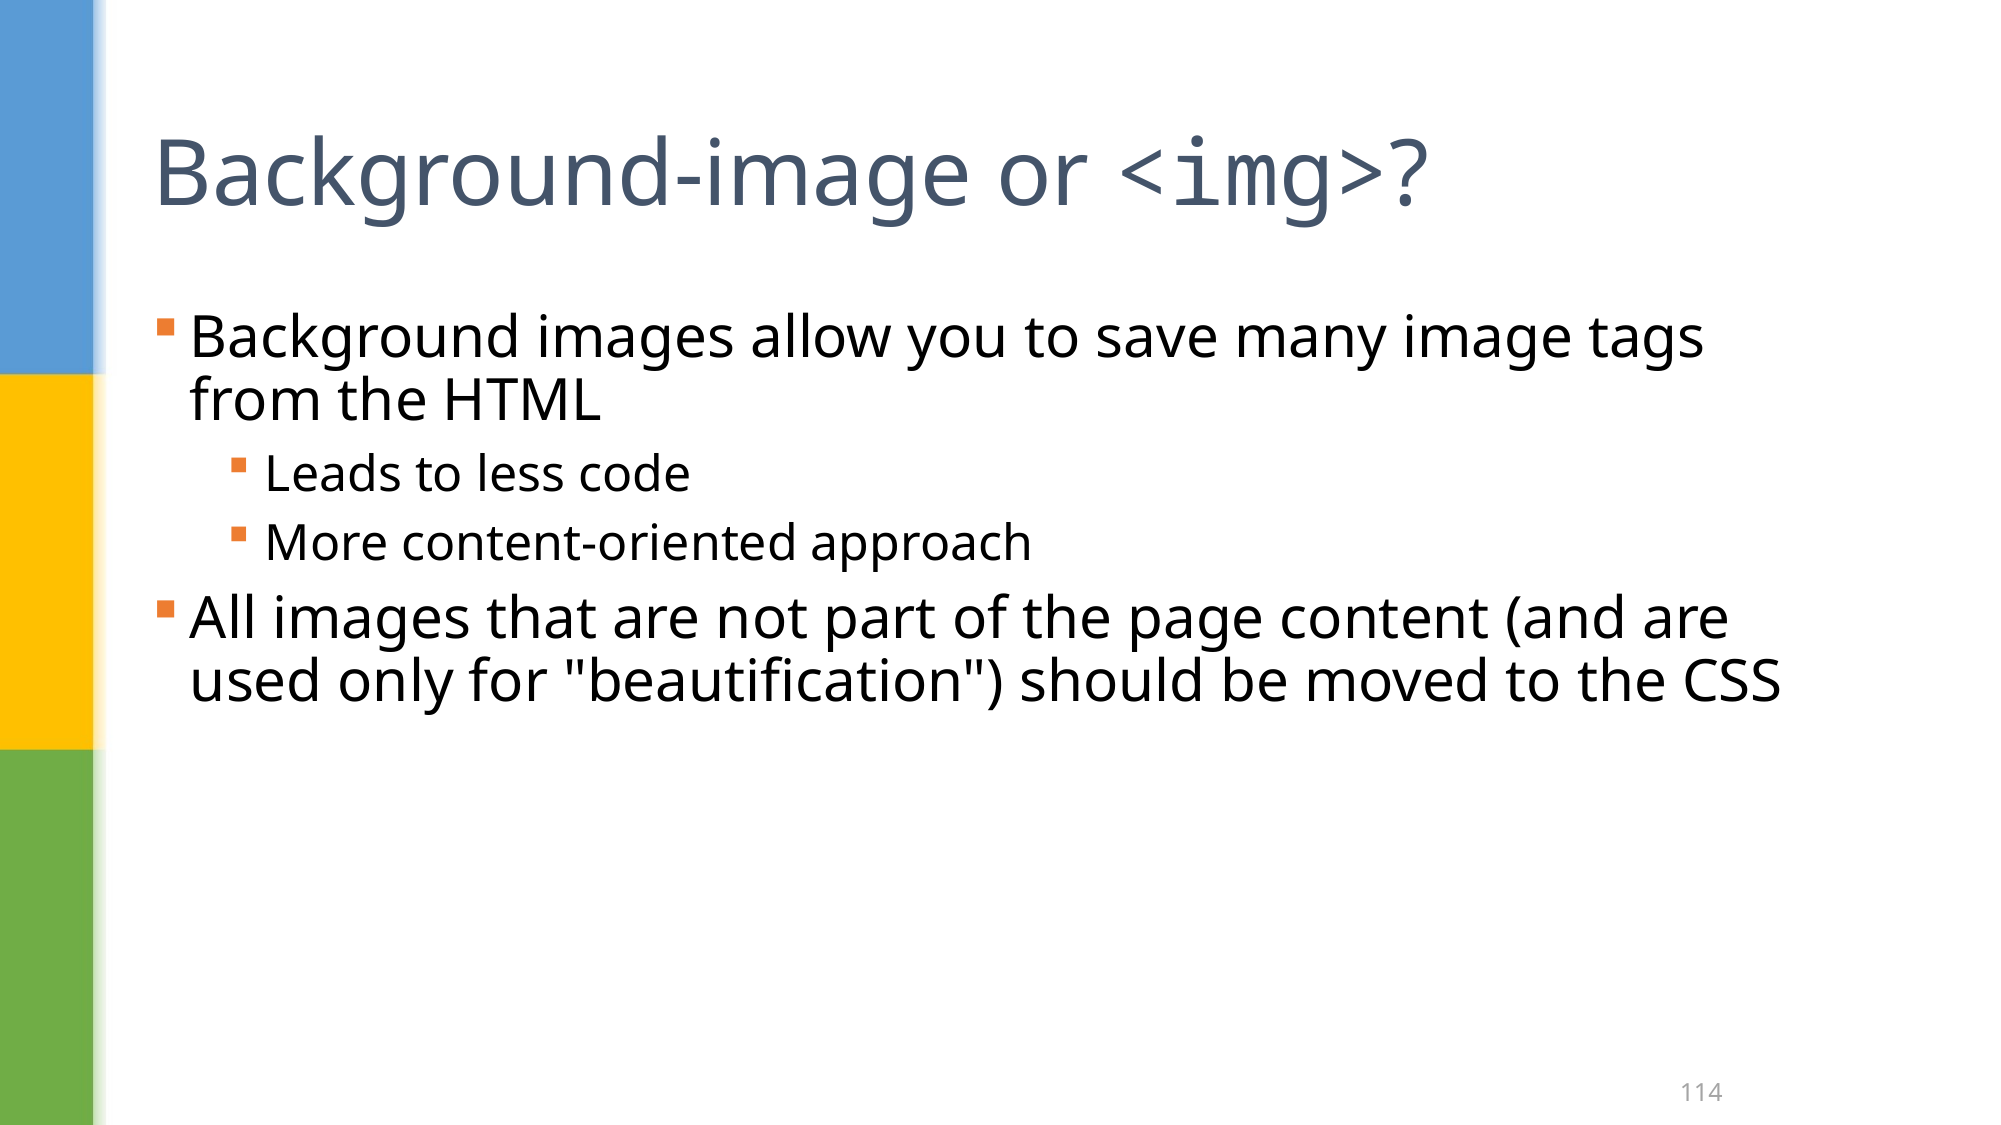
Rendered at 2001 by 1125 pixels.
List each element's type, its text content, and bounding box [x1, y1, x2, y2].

list Background images allow you to save many image tags from the HTML Leads to less code More content-oriented approach All images that are not part of the page content (and are used only for "beautification") should be moved to the CSS [137, 299, 1863, 1014]
slide_number 114 [1662, 1074, 1738, 1113]
picture [0, 0, 2001, 1125]
title Background-image or <img>? [137, 59, 1863, 278]
